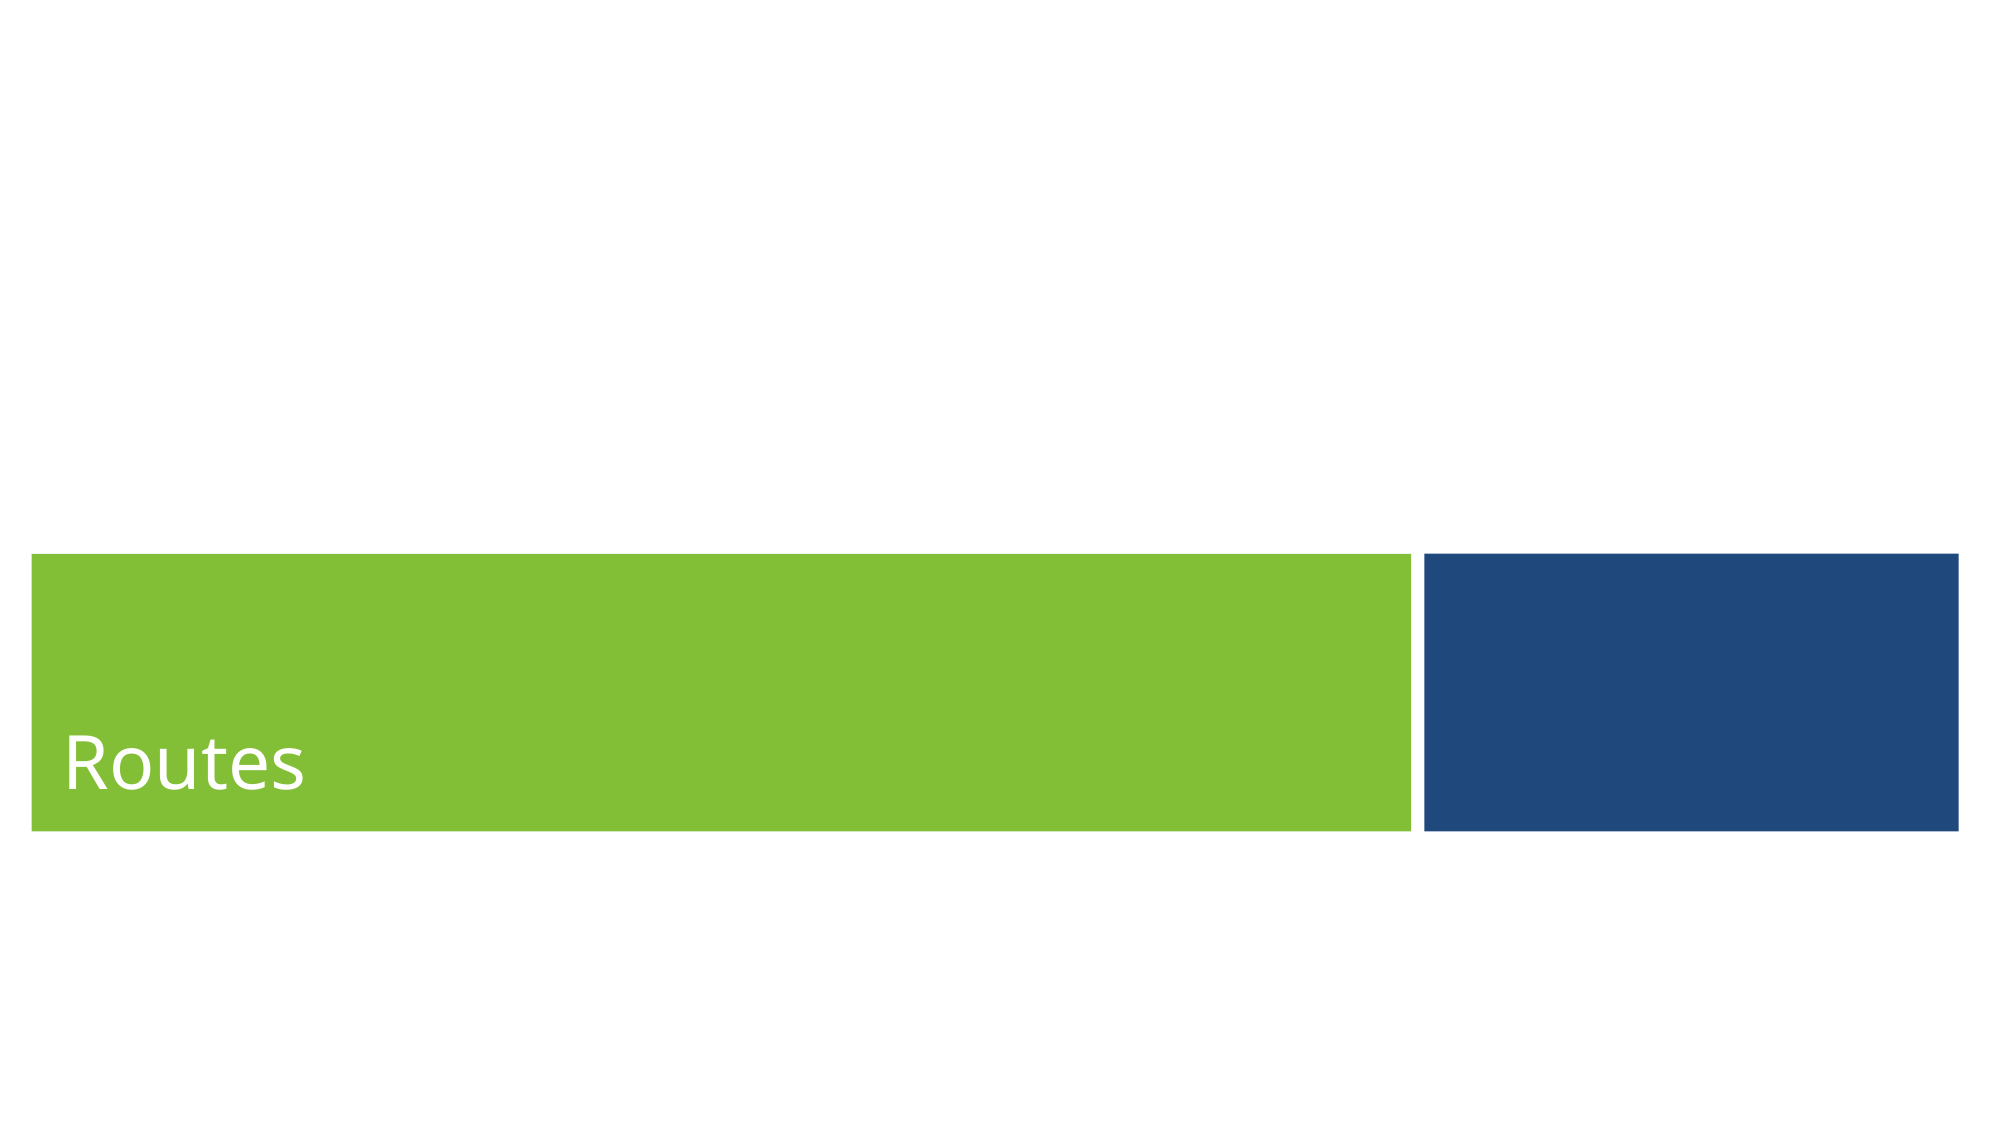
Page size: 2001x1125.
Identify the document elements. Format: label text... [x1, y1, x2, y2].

list Routes [47, 568, 1396, 813]
